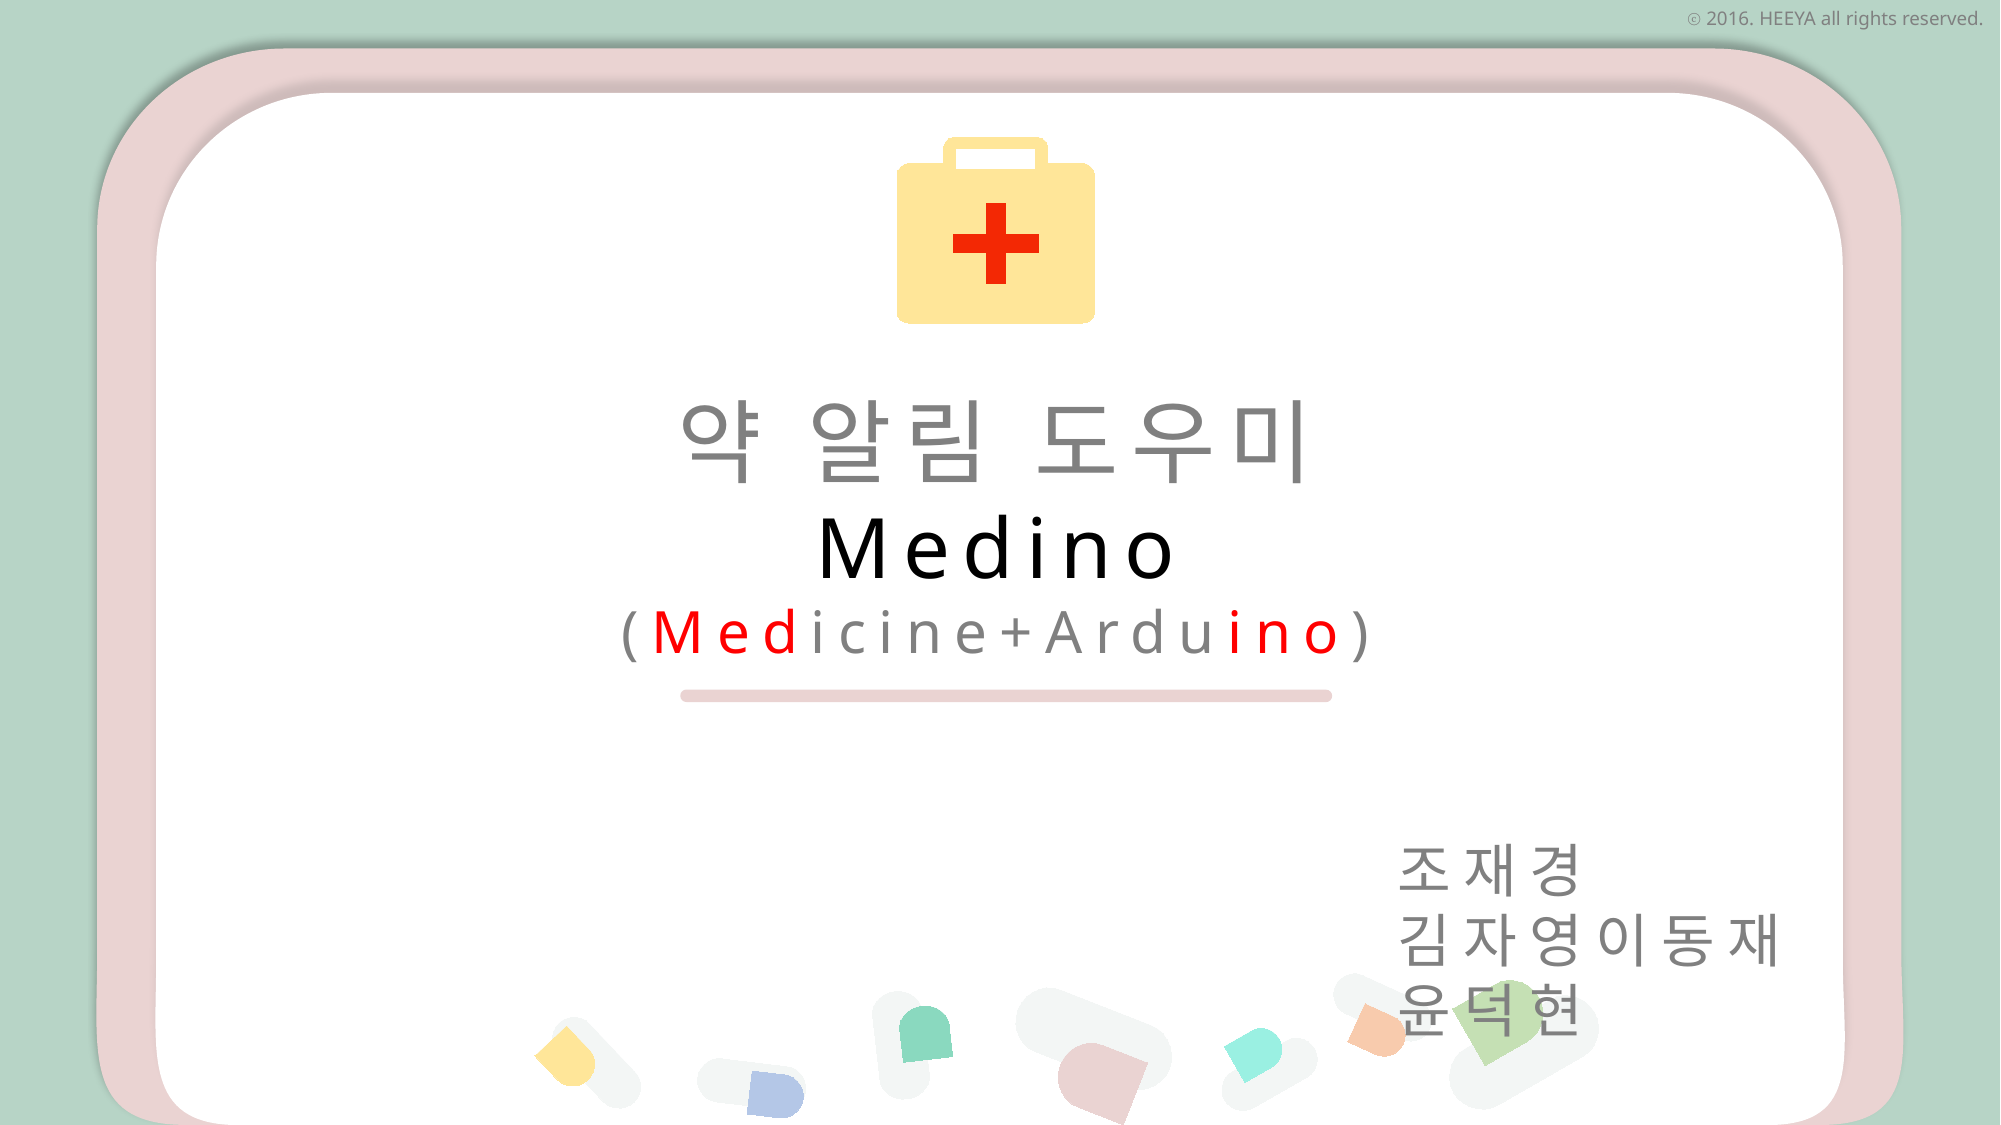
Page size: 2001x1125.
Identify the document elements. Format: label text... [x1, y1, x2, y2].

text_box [897, 137, 1095, 324]
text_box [1012, 1005, 1176, 1072]
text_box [541, 1041, 651, 1085]
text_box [697, 1062, 806, 1106]
text_box 약 알림 도우미 Medino (Medicine+Arduino) [606, 377, 1385, 673]
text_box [1443, 1019, 1606, 1085]
text_box [95, 47, 1905, 1125]
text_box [1217, 1053, 1322, 1096]
text_box 조재경 김자영이동재 윤덕현 [1382, 827, 1839, 1052]
text_box [154, 91, 1846, 1125]
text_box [847, 1020, 956, 1070]
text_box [1330, 986, 1435, 1029]
